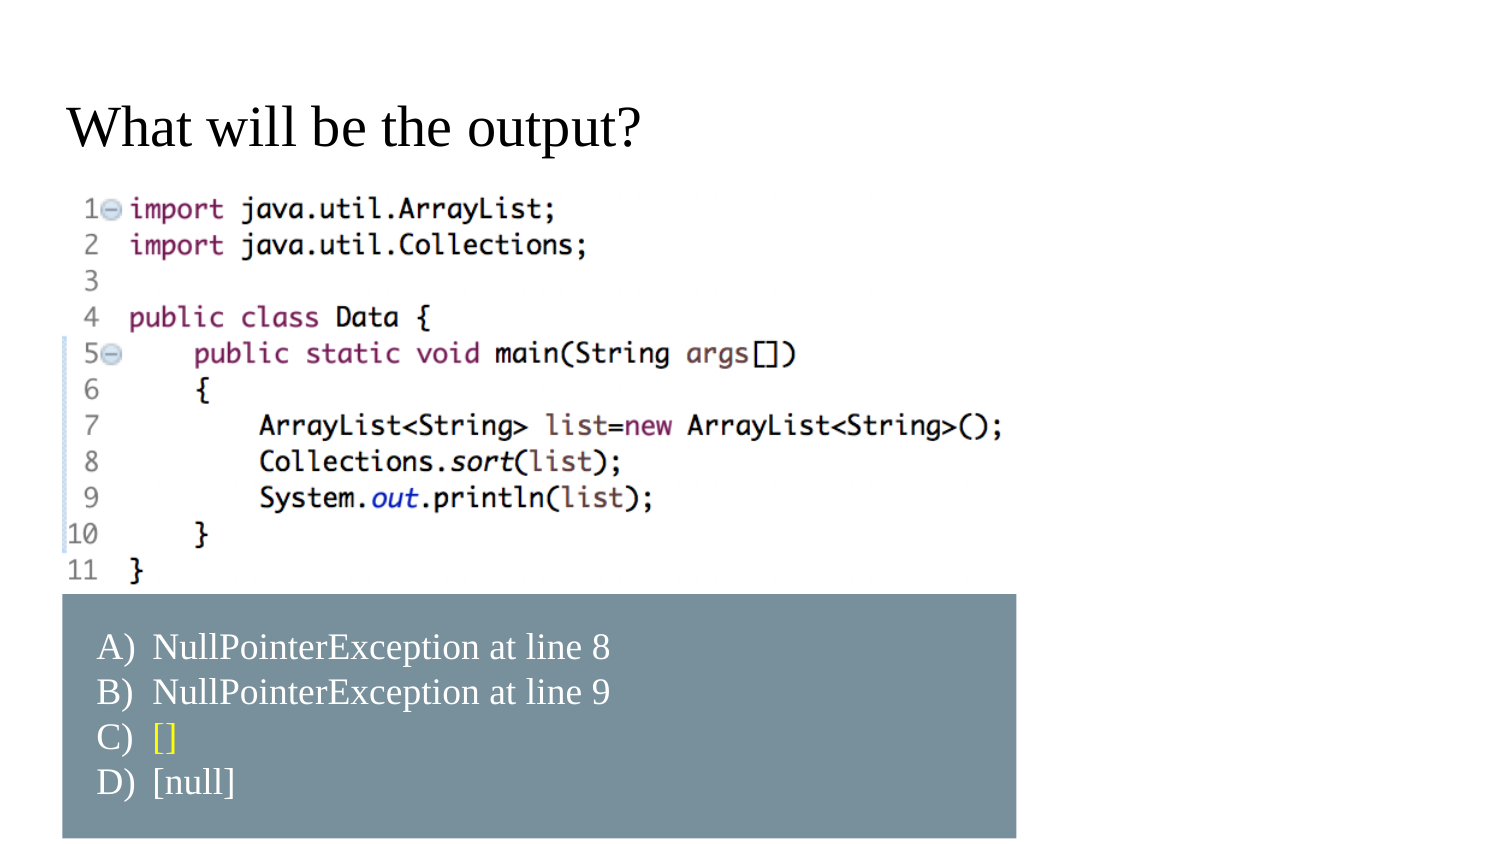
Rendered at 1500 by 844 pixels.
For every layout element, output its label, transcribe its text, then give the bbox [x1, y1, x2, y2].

title What will be the output? [51, 72, 1449, 167]
picture [62, 187, 1017, 594]
list NullPointerException at line 8 NullPointerException at line 9 [] [null] [62, 600, 1017, 839]
